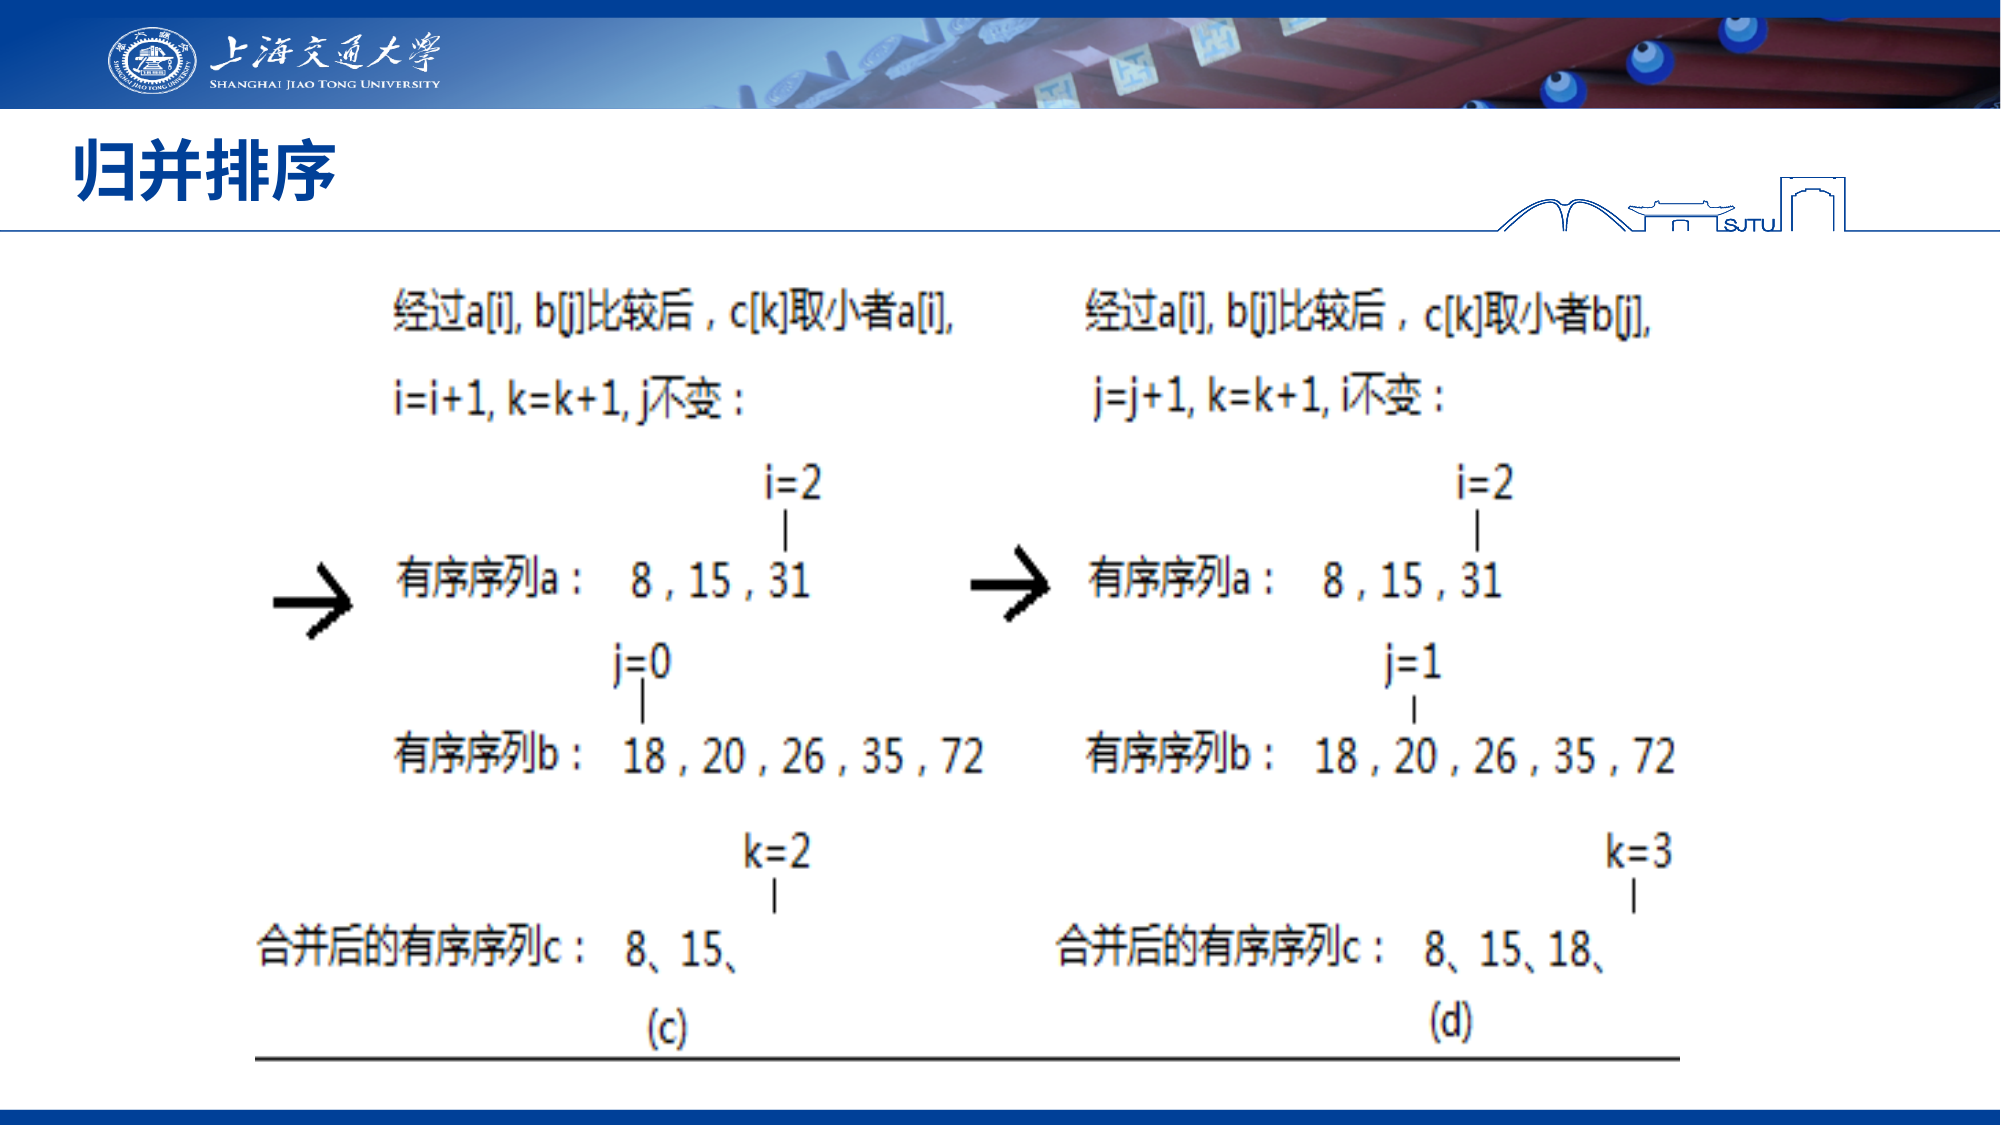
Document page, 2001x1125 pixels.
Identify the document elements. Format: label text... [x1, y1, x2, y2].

picture [0, 0, 2001, 109]
picture [255, 272, 1680, 1077]
title 归并排序 [56, 126, 968, 221]
